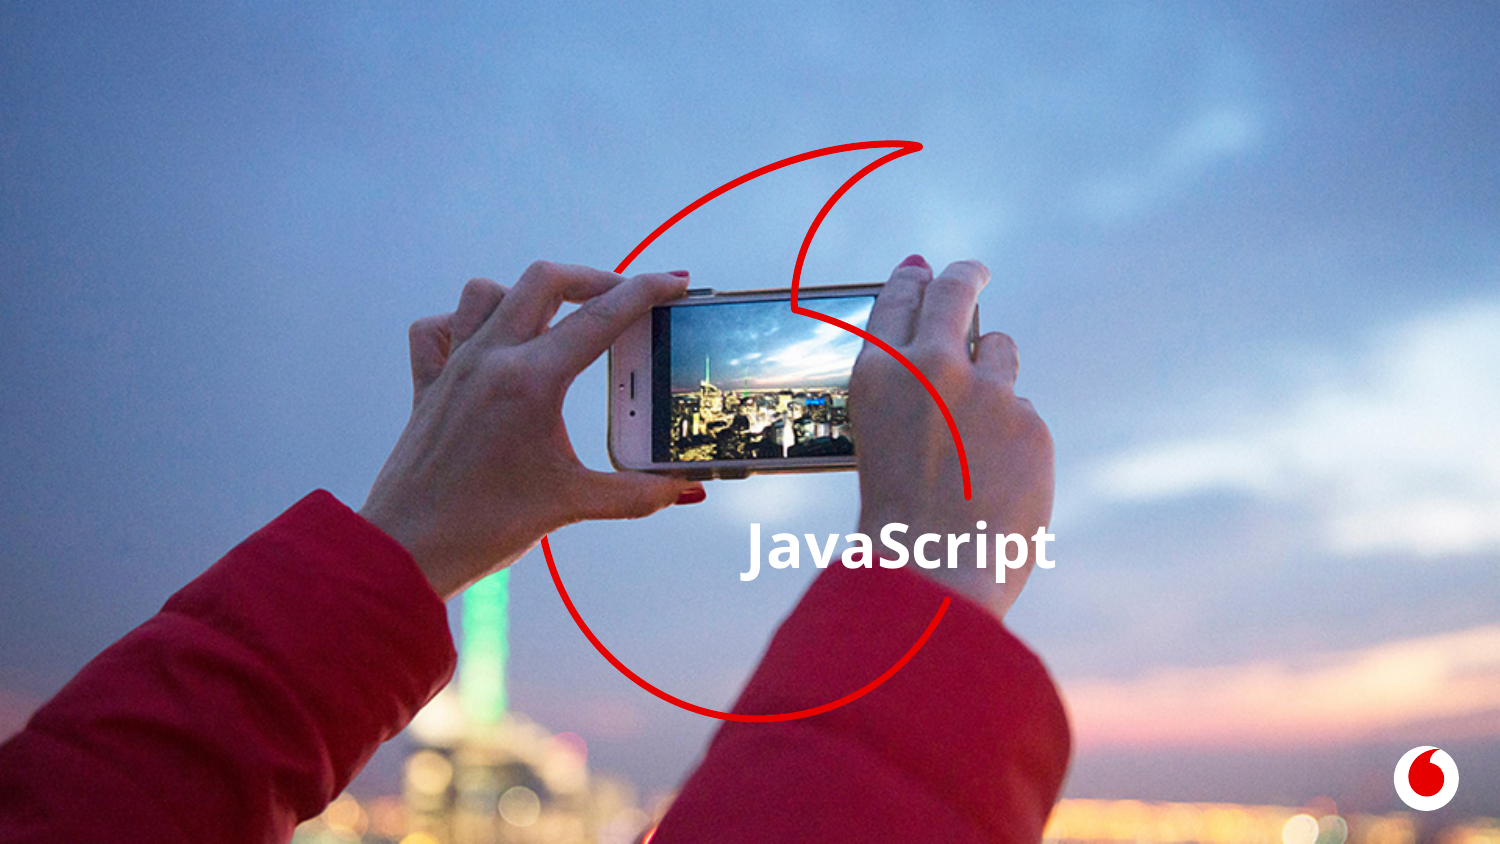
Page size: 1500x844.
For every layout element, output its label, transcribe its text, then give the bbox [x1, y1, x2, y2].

picture [0, 0, 1500, 844]
title JavaScript [745, 514, 1459, 591]
